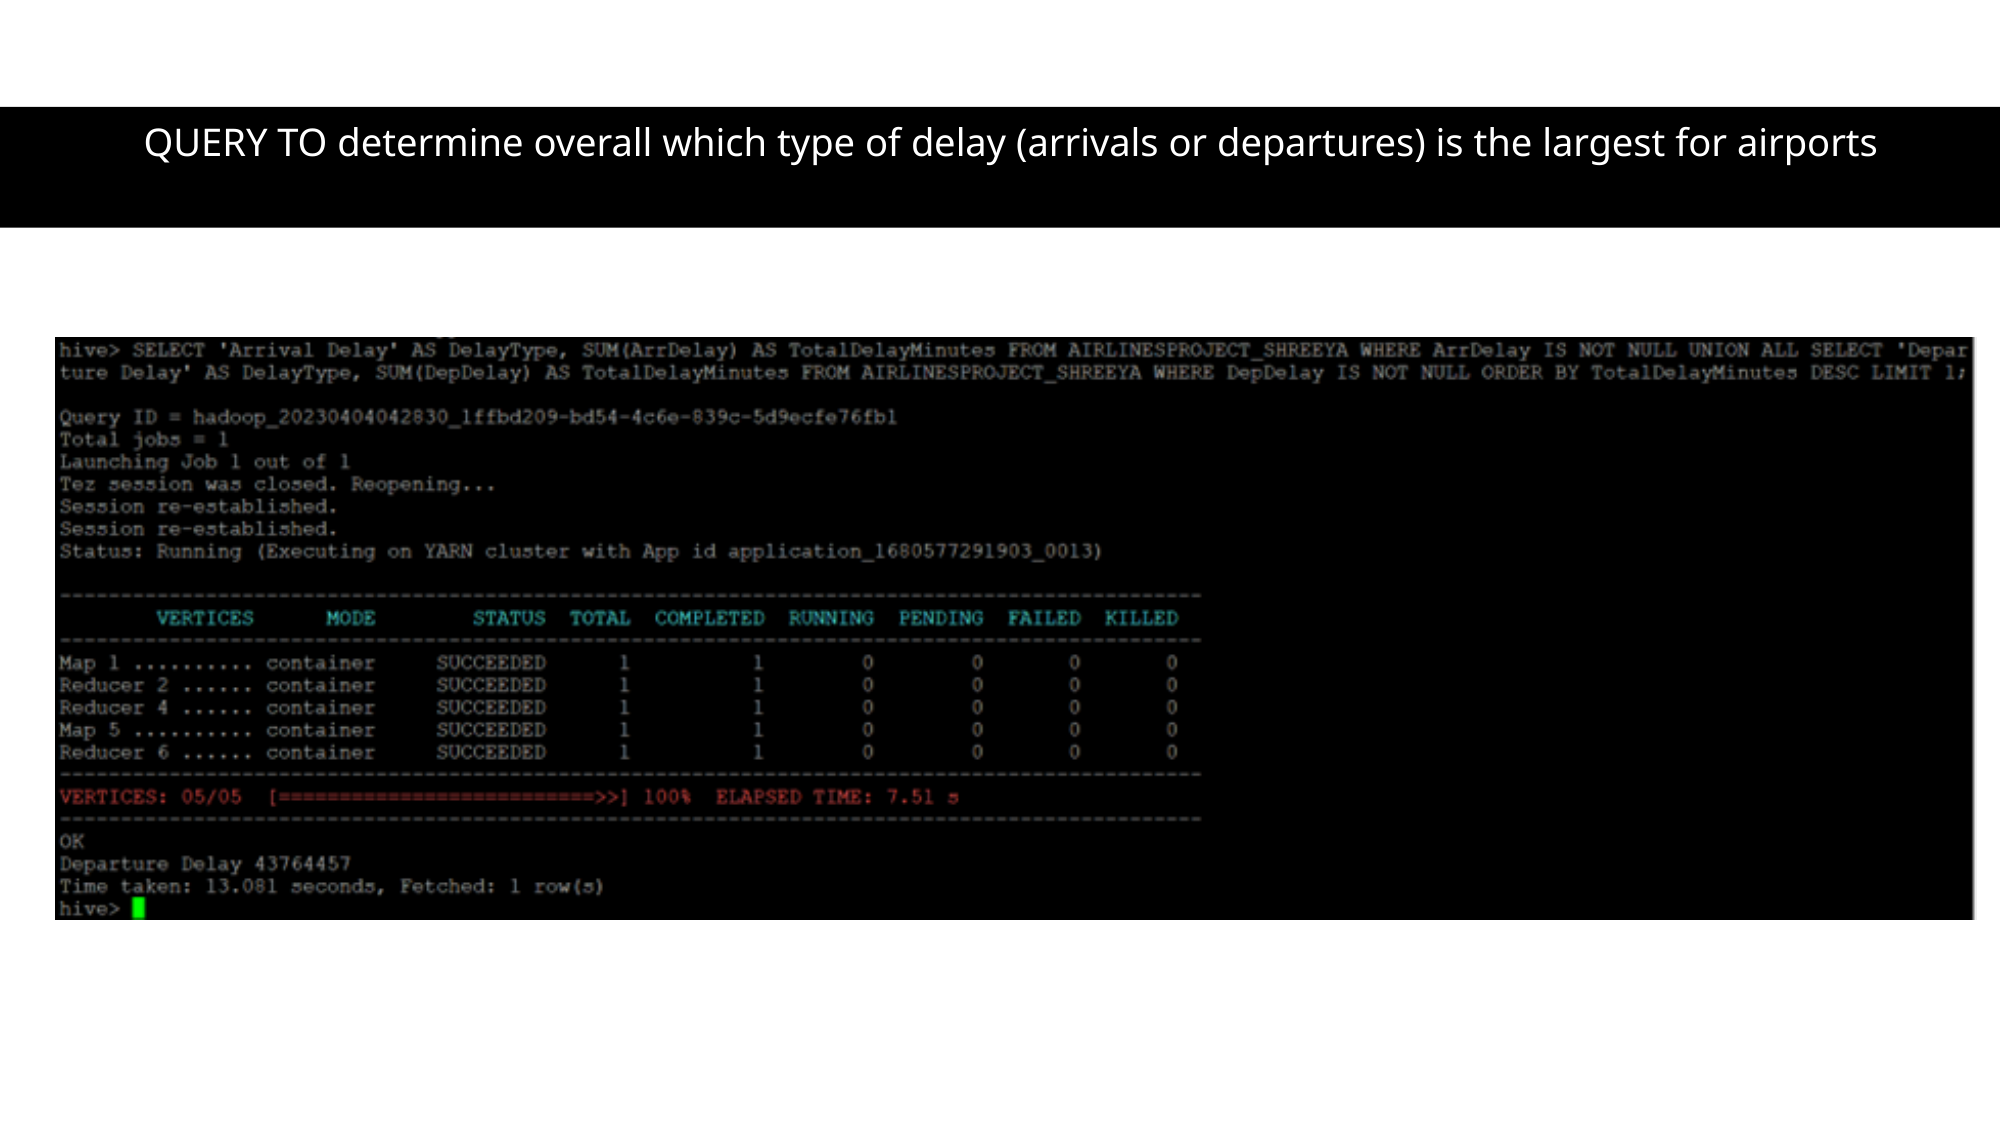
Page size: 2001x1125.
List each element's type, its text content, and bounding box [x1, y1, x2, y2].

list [55, 337, 1977, 921]
text_box [0, 106, 2000, 229]
title QUERY TO determine overall which type of delay (arrivals or departures) is the largest for airports [91, 105, 1931, 228]
